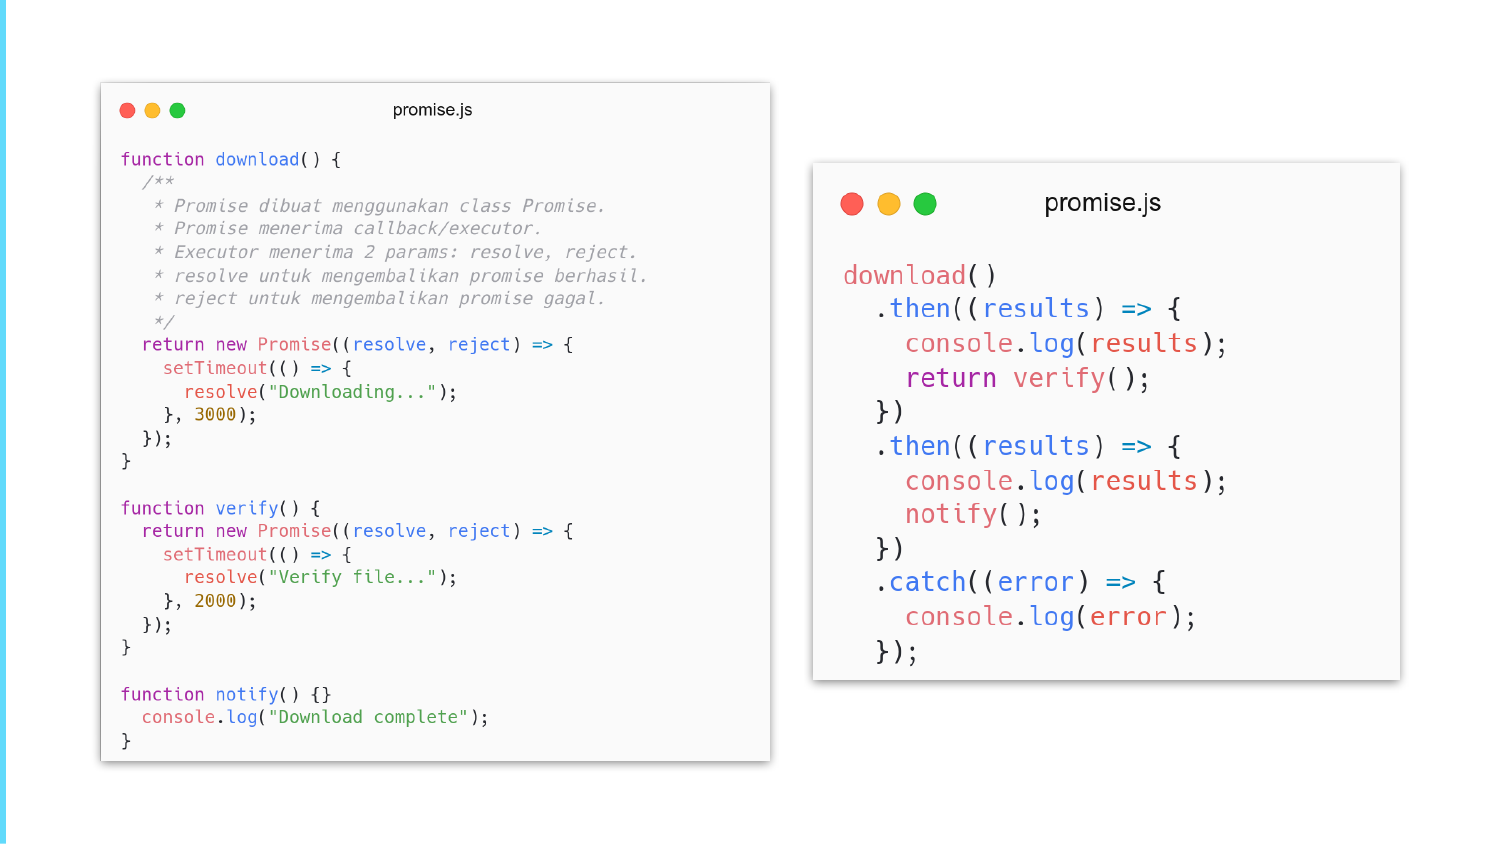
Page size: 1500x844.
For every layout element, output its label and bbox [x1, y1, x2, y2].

text_box [0, 0, 6, 844]
picture [813, 163, 1400, 681]
picture [100, 82, 770, 762]
